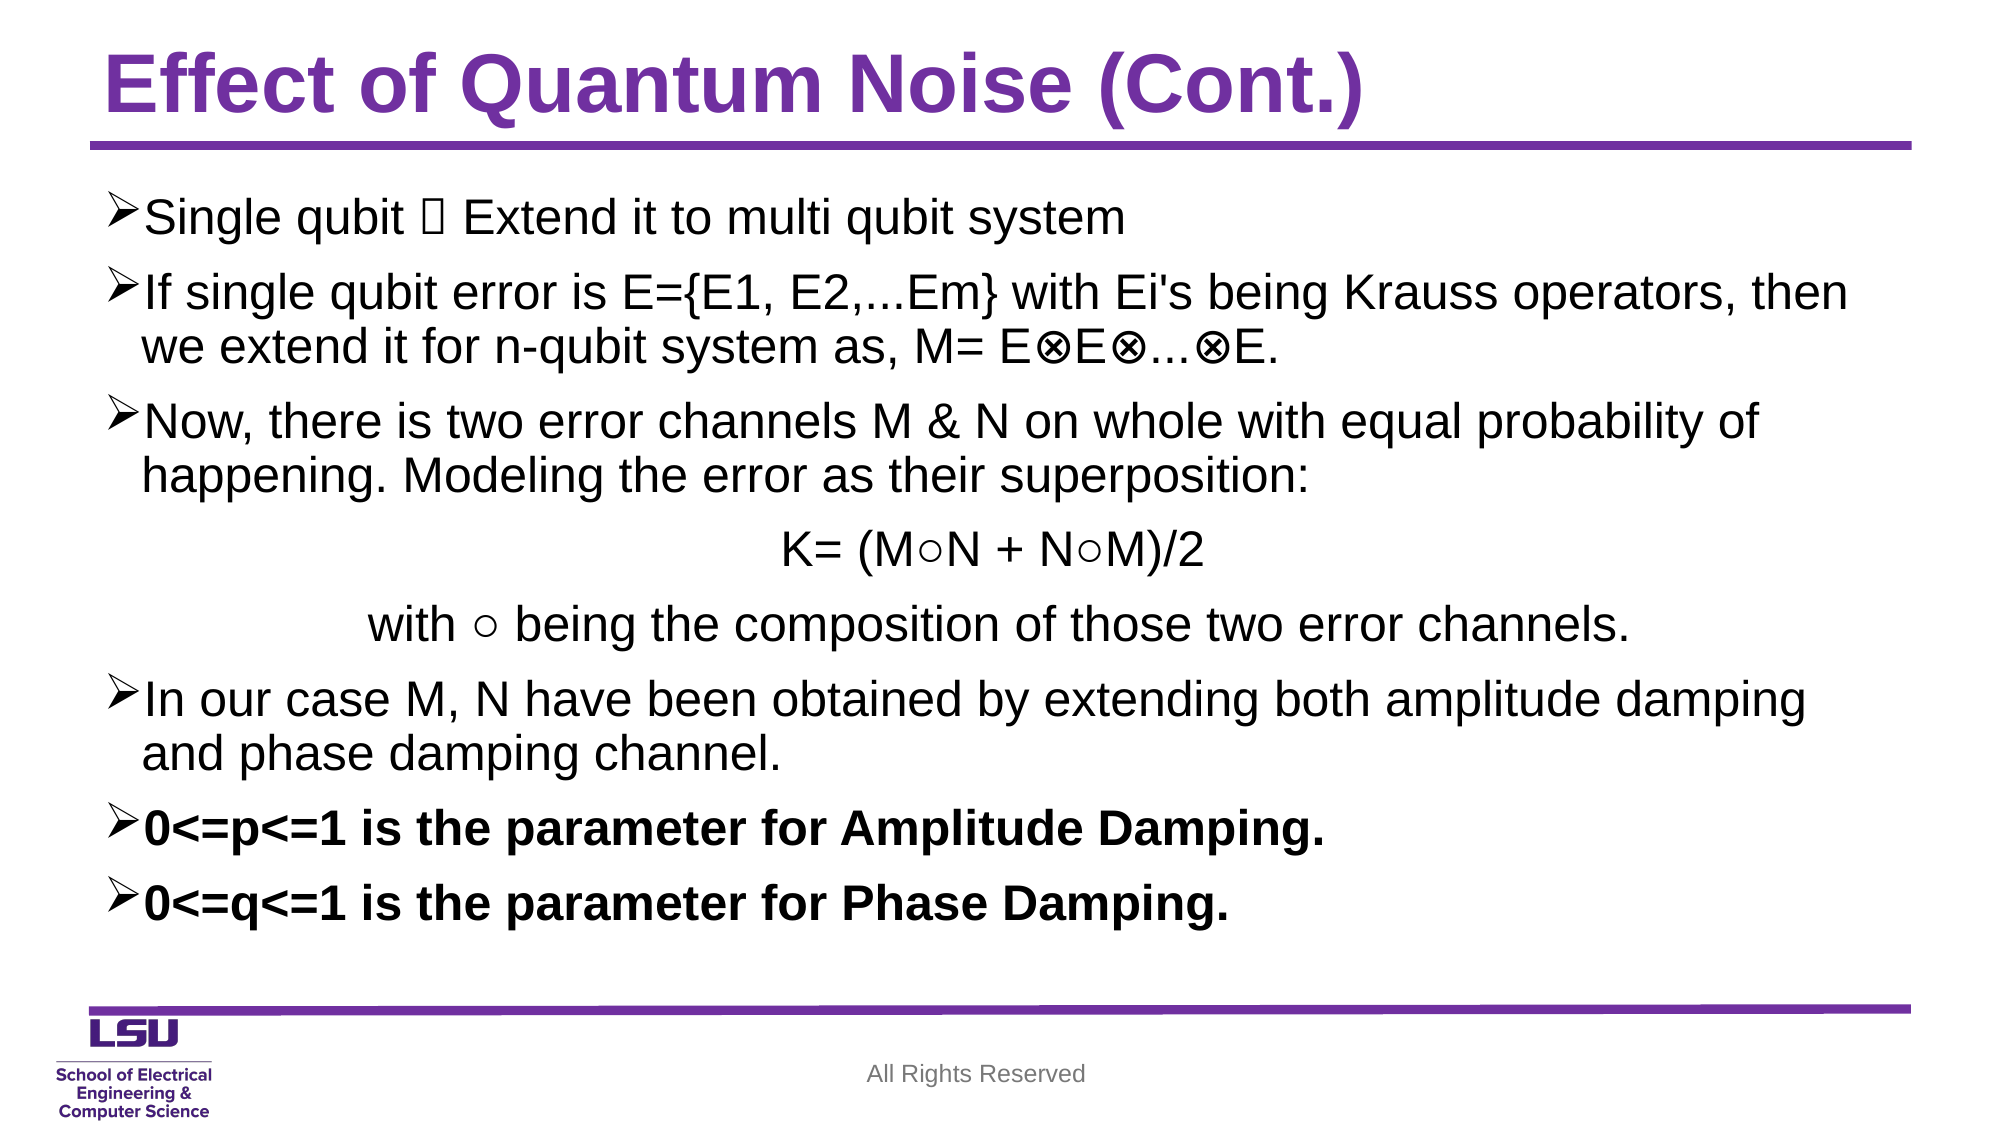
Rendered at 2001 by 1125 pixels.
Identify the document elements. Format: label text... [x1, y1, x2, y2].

list Single qubit  Extend it to multi qubit system If single qubit error is E={E1, E2,...Em} with Ei's being Krauss operators, then we extend it for n-qubit system as, M= E⊗E⊗...⊗E. Now, there is two error channels M & N on whole with equal probability of happening. Modeling the error as their superposition: K= (M○N + N○M)/2 with ○ being the composition of those two error channels. In our case M, N have been obtained by extending both amplitude damping and phase damping channel. 0<=p<=1 is the parameter for Amplitude Damping. 0<=q<=1 is the parameter for Phase Damping. [89, 183, 1911, 1014]
picture [45, 1008, 222, 1125]
title Effect of Quantum Noise (Cont.) [89, 22, 1911, 150]
footer All Rights Reserved [639, 1042, 1315, 1103]
